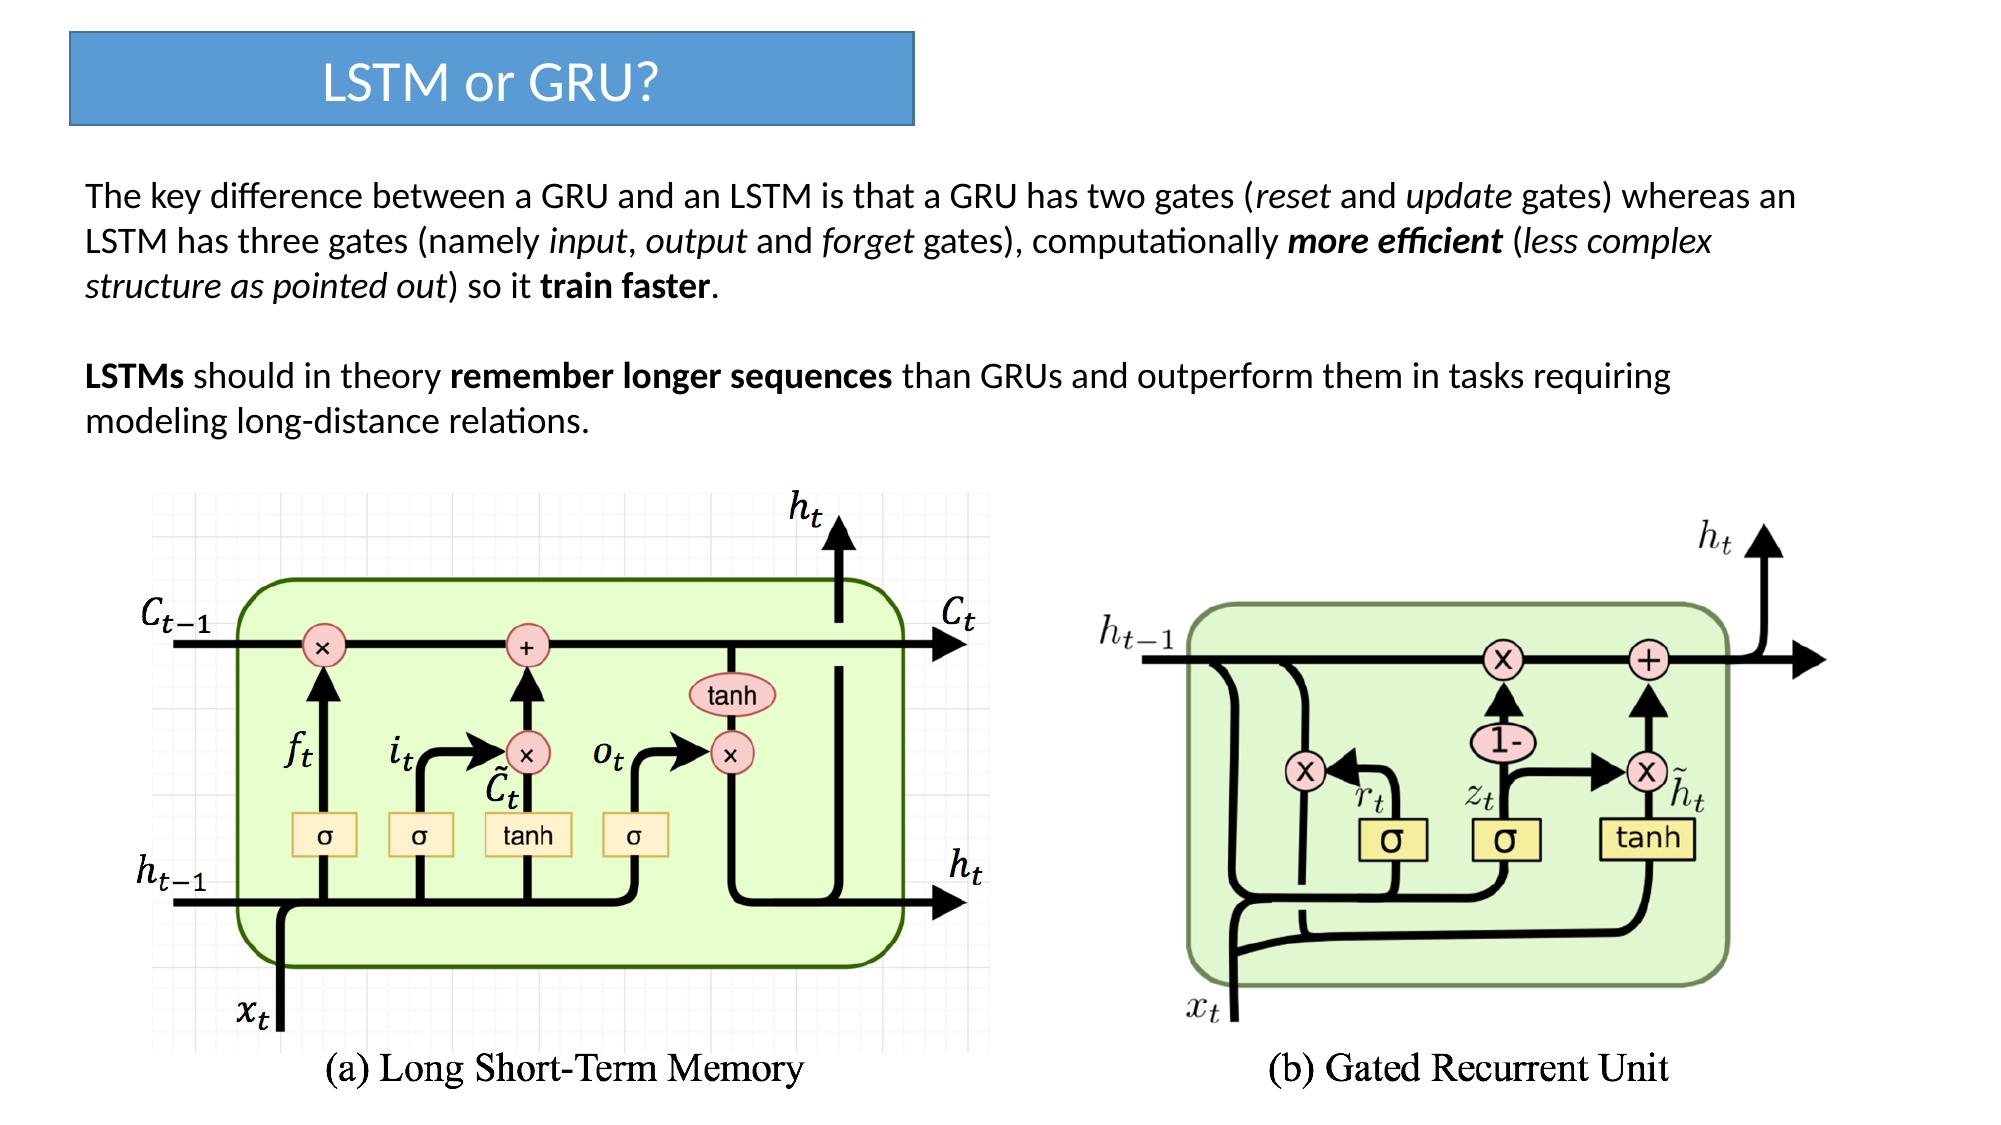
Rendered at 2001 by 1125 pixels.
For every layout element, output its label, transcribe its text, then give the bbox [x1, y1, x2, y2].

text_box LSTM or GRU? [69, 31, 915, 126]
text_box The key difference between a GRU and an LSTM is that a GRU has two gates (reset and update gates) whereas an LSTM has three gates (namely input, output and forget gates), computationally more efficient (less complex structure as pointed out) so it train faster. LSTMs should in theory remember longer sequences than GRUs and outperform them in tasks requiring modeling long-distance relations. [70, 163, 1837, 449]
picture [0, 468, 1991, 1102]
